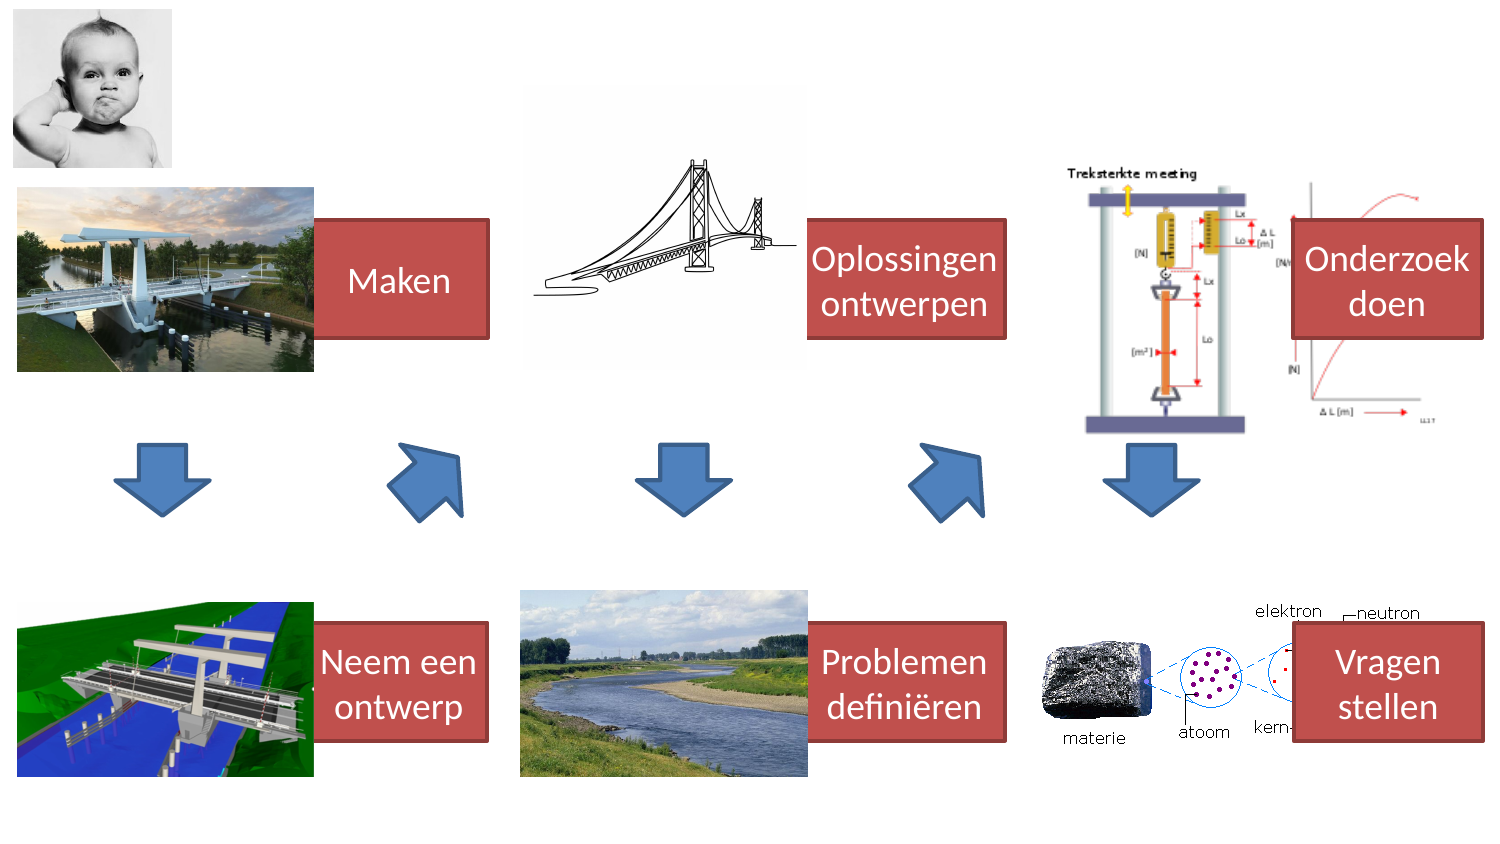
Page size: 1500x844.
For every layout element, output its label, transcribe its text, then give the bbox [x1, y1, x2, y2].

picture [17, 187, 314, 372]
text_box Onderzoek doen [1455, 218, 1484, 340]
text_box Problemen definiëren [813, 621, 1006, 743]
text_box [1102, 446, 1201, 518]
picture [17, 601, 314, 777]
text_box Neem een ontwerp [319, 621, 489, 743]
text_box [907, 442, 986, 524]
picture [520, 590, 809, 777]
picture [522, 85, 808, 370]
text_box Maken [319, 218, 490, 340]
picture [12, 9, 172, 168]
text_box [634, 442, 734, 518]
picture [1011, 572, 1500, 765]
text_box Oplossingen ontwerpen [812, 218, 1007, 340]
picture [1060, 161, 1452, 439]
text_box [113, 442, 212, 518]
text_box [386, 442, 464, 524]
